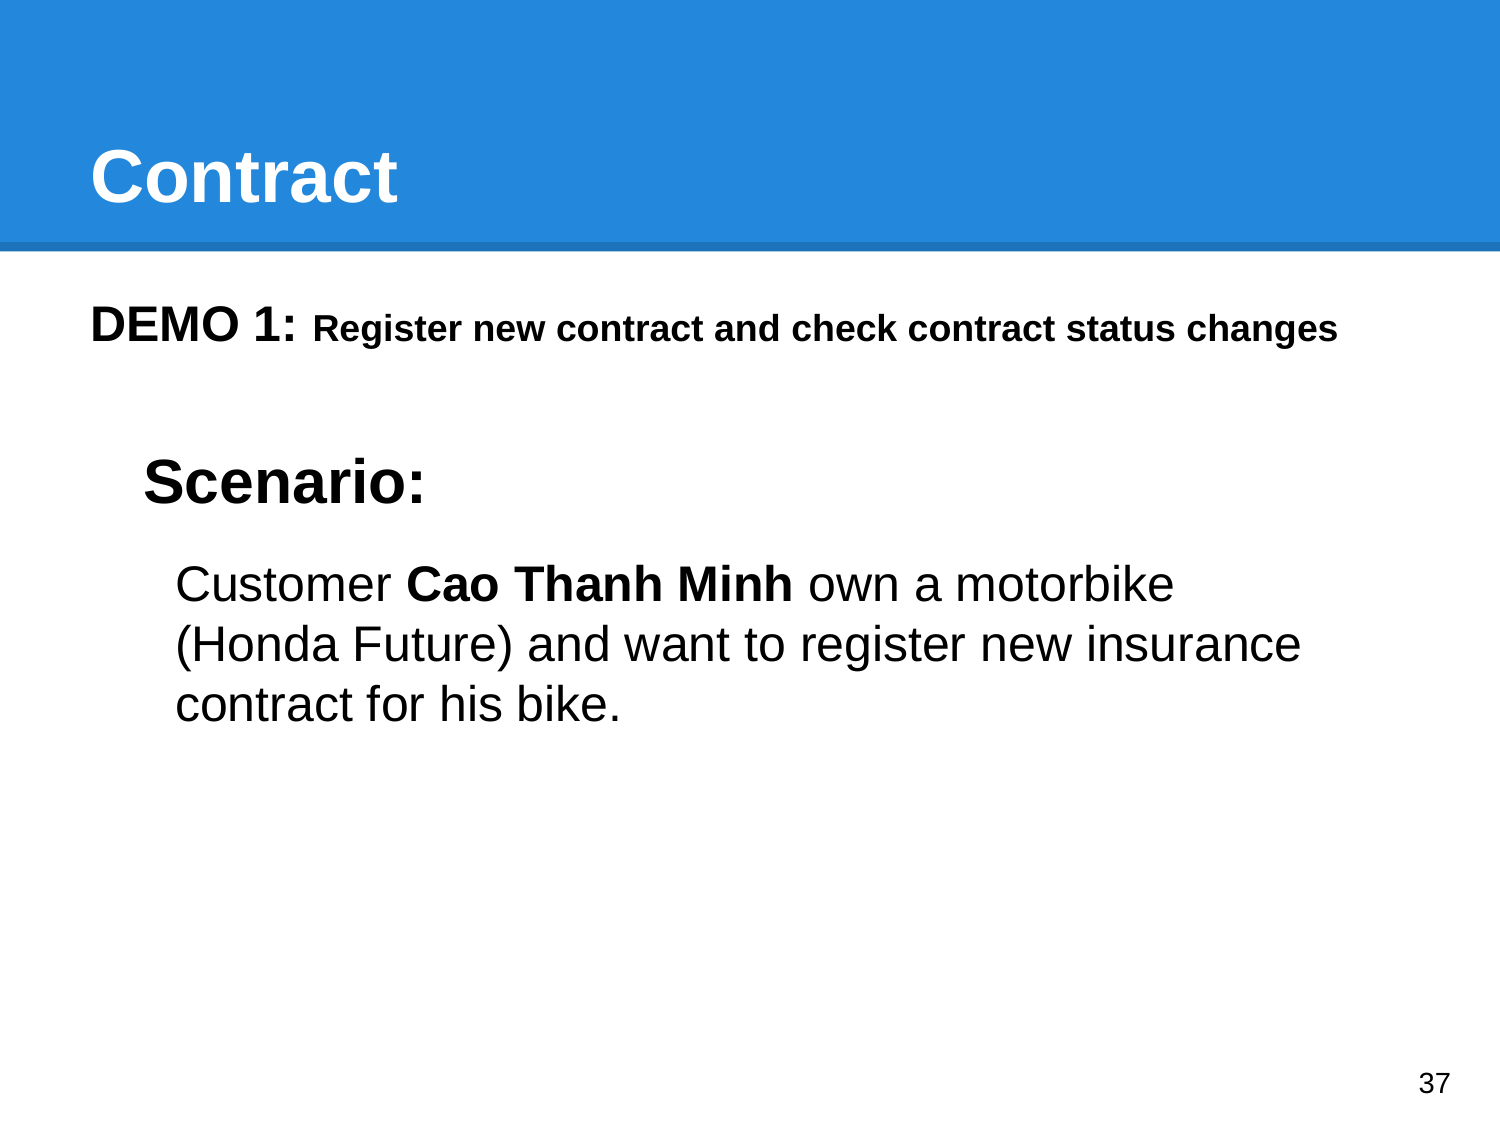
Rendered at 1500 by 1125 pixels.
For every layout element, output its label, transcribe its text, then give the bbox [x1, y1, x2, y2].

text_box DEMO 1: Register new contract and check contract status changes [74, 276, 1425, 387]
slide_number ‹#› [1403, 1038, 1494, 1125]
title Contract [75, 45, 1425, 233]
text_box Scenario: [128, 426, 847, 537]
text_box Customer Cao Thanh Minh own a motorbike (Honda Future) and want to register new insurance contract for his bike. [160, 536, 1340, 697]
